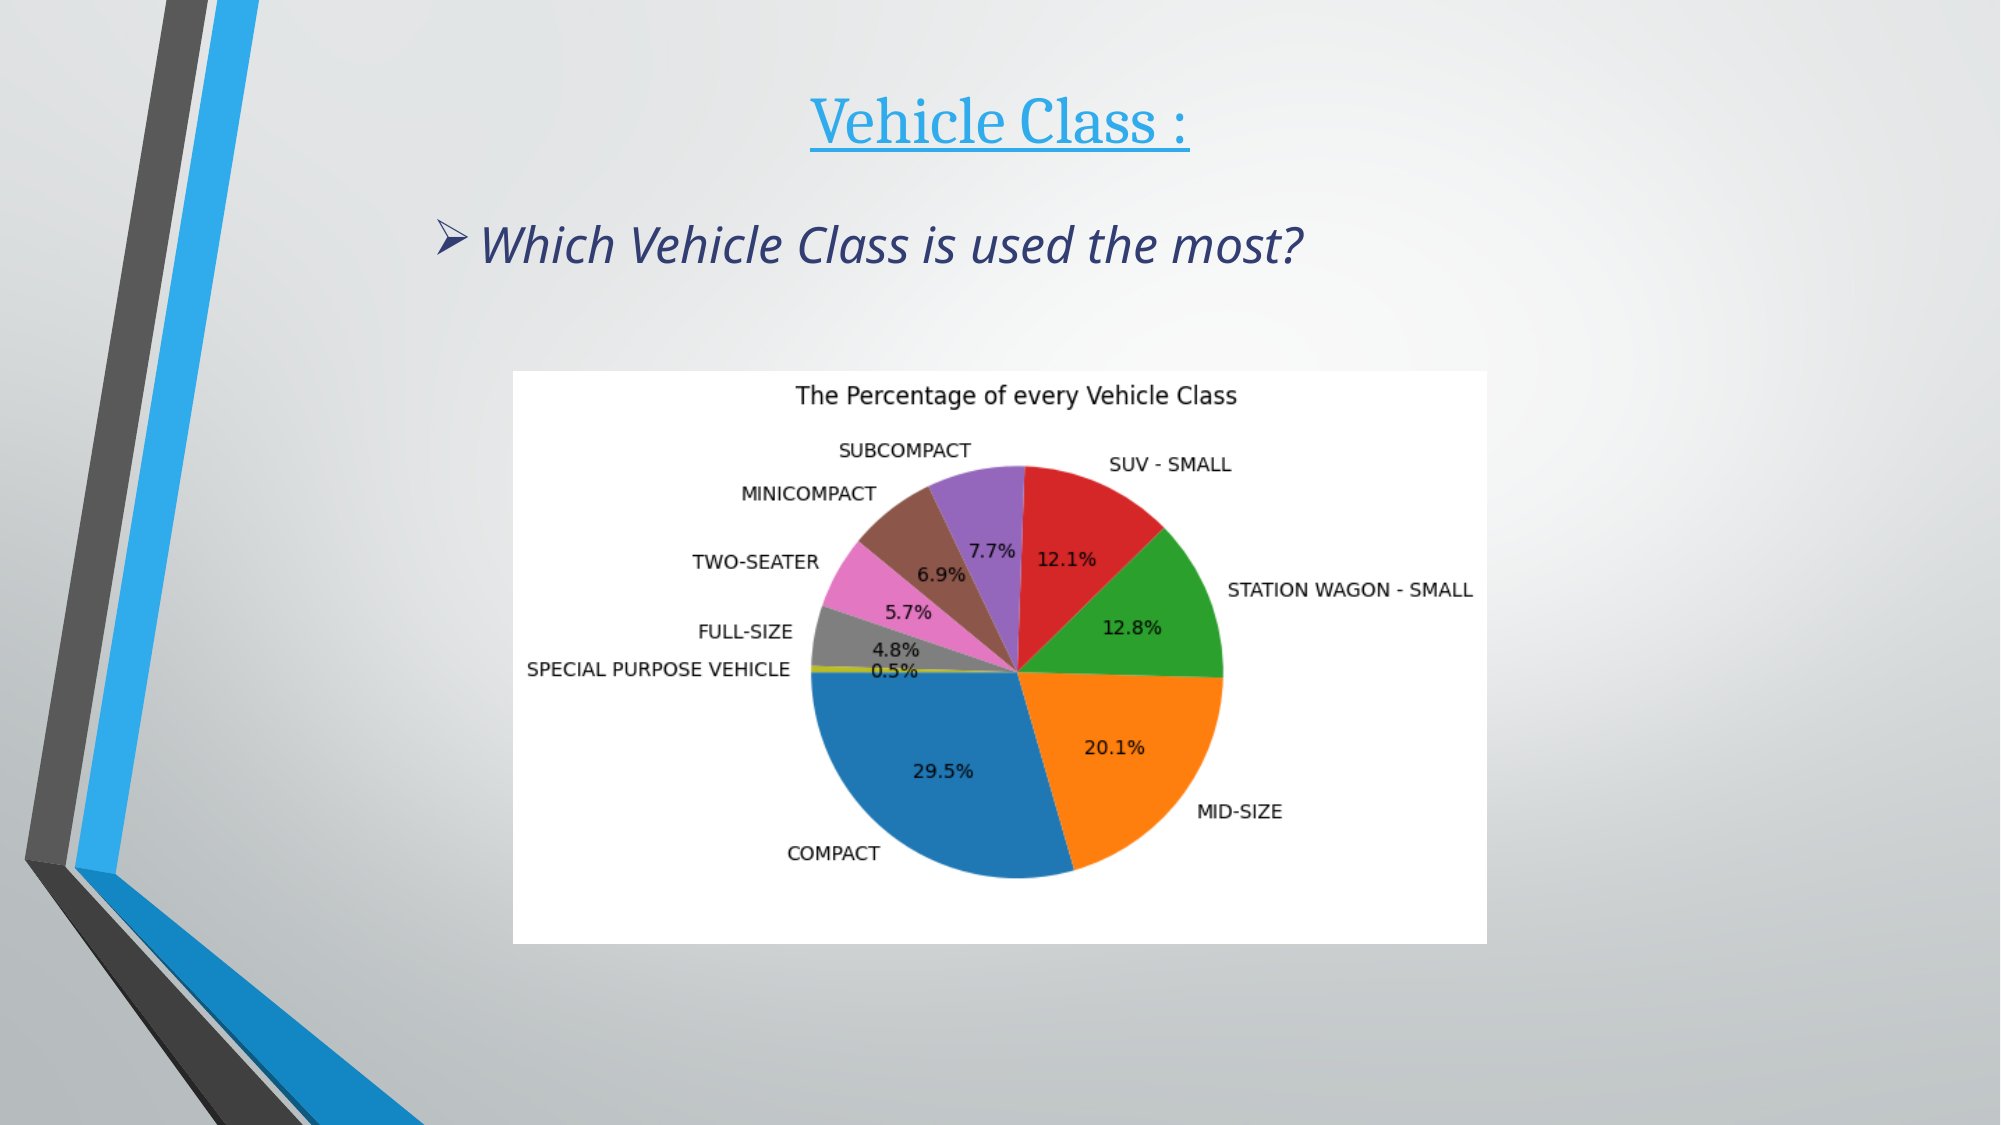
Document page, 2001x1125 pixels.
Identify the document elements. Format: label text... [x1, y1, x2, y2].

picture [513, 371, 1487, 945]
text_box Which Vehicle Class is used the most? [418, 206, 1545, 281]
title Vehicle Class : [358, 60, 1642, 174]
